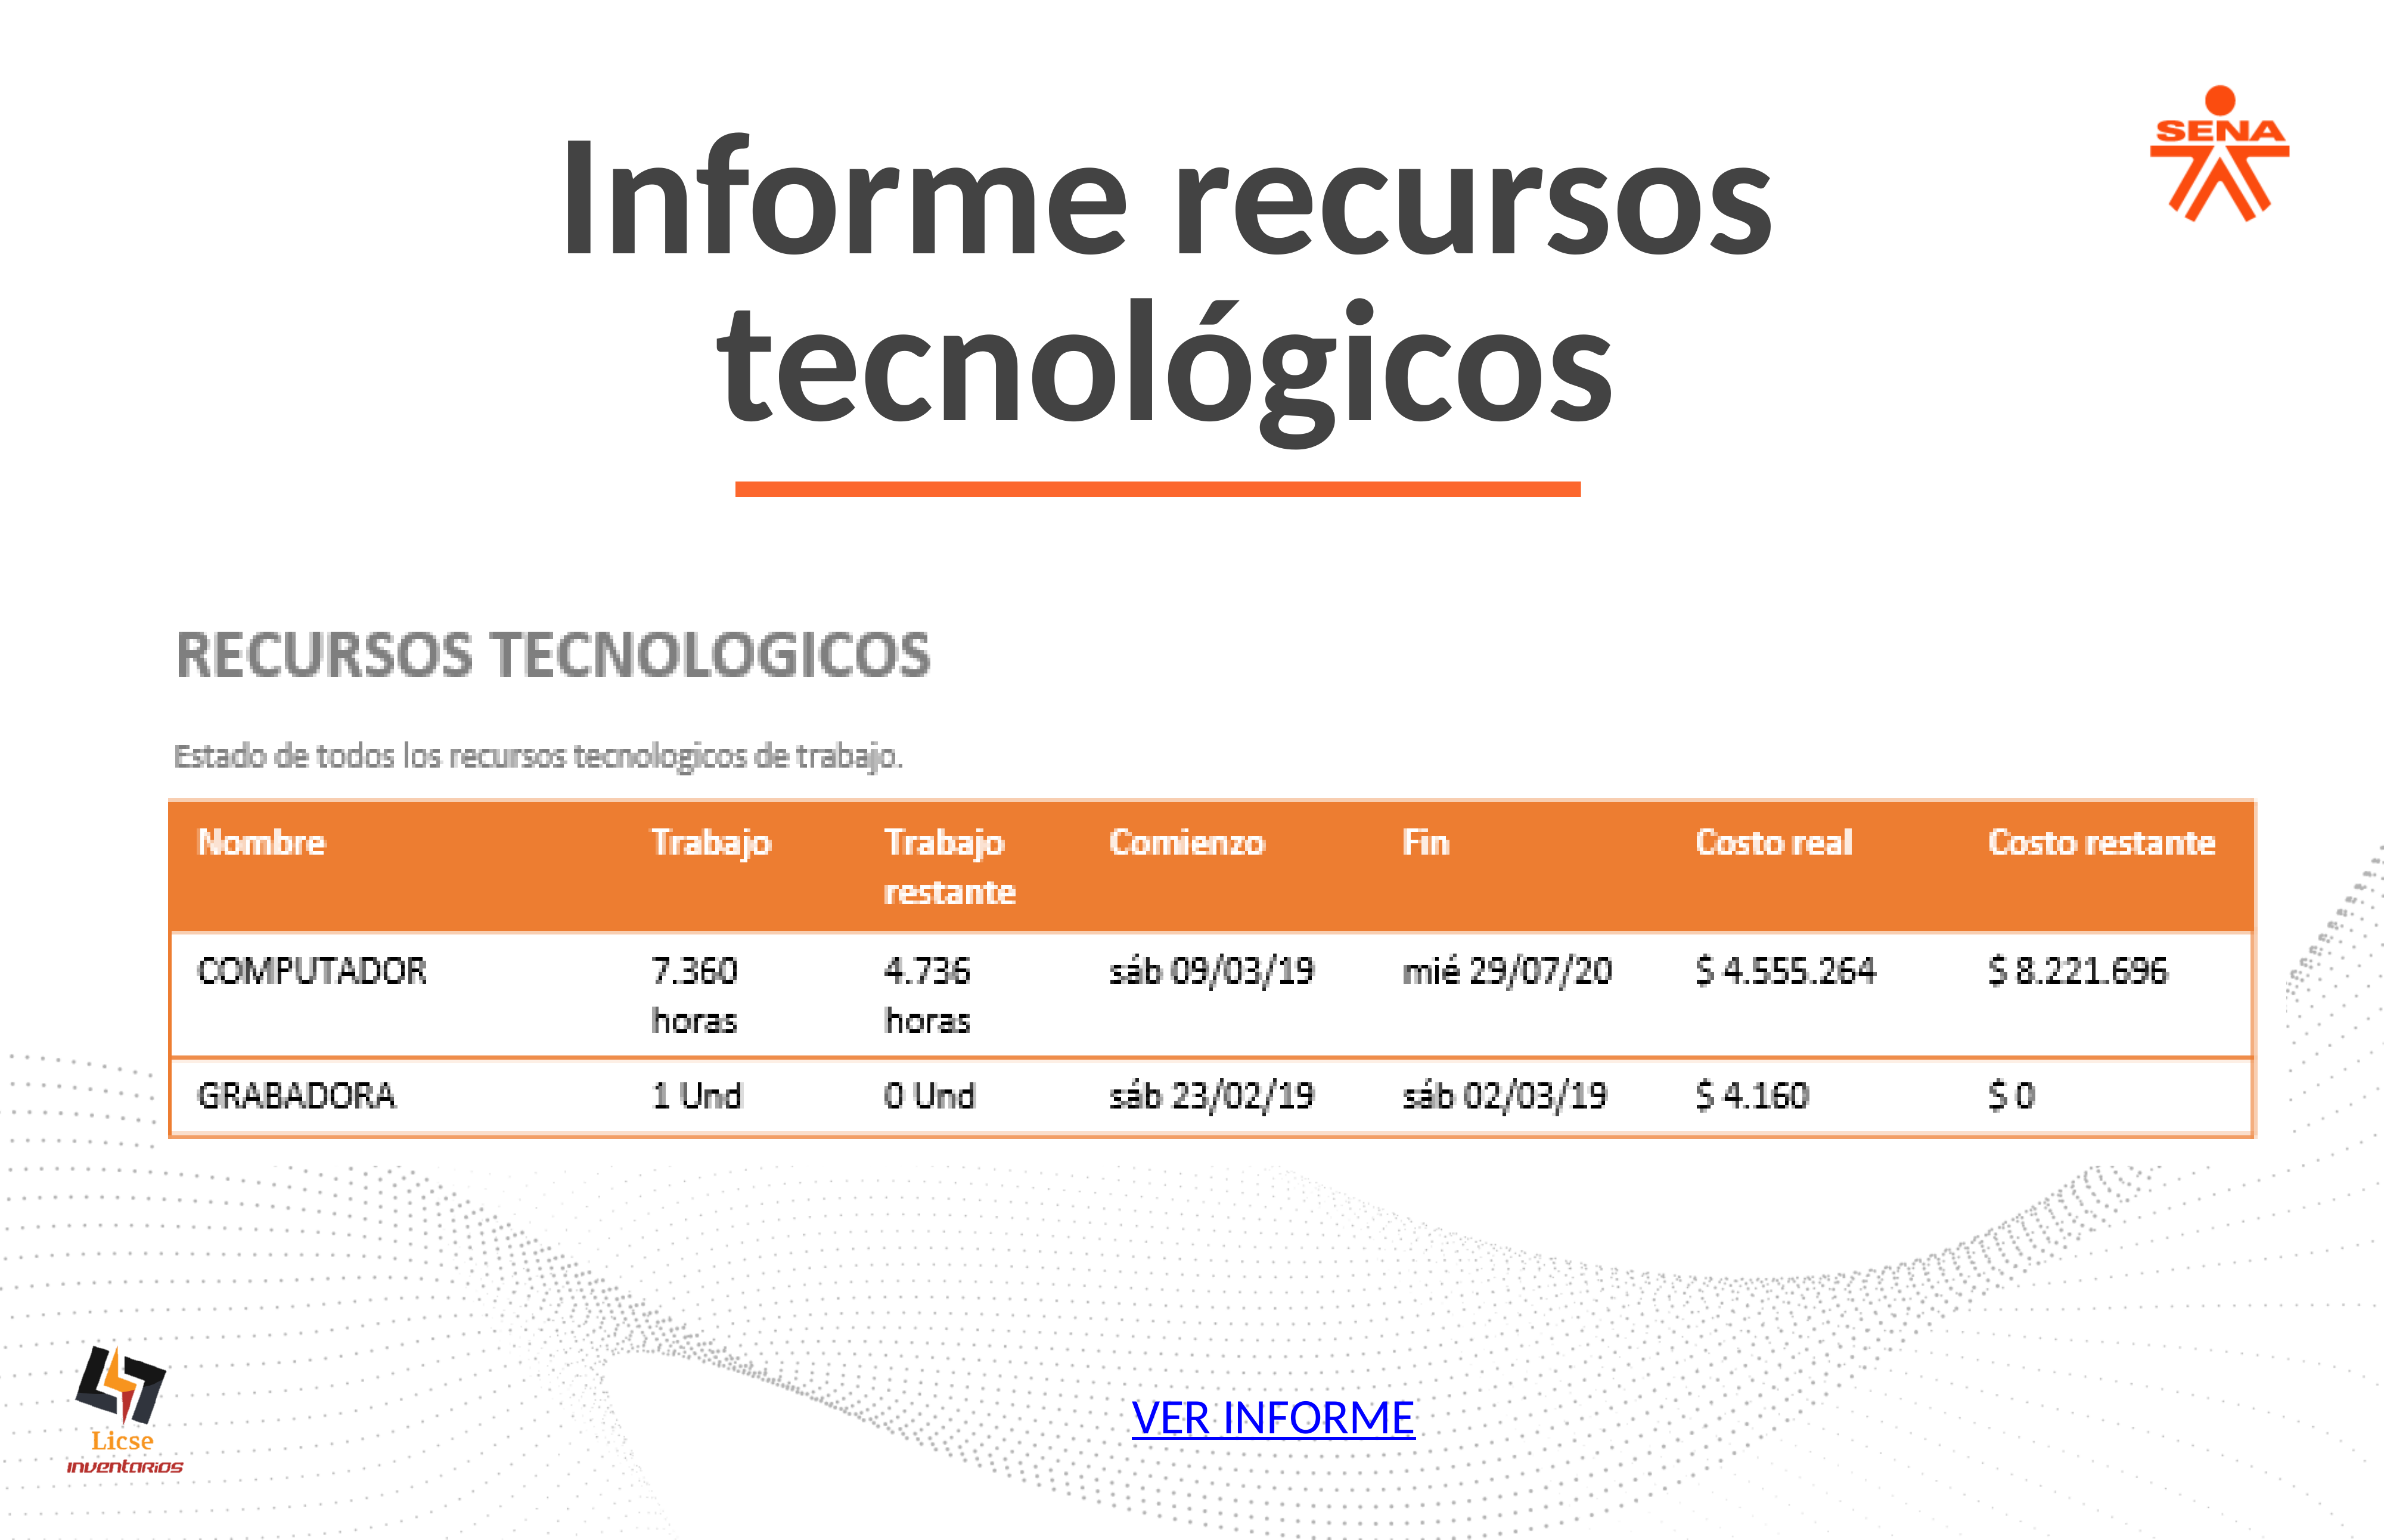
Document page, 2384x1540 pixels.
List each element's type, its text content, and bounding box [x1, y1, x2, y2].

text_box Informe recursos tecnológicos [315, 116, 2017, 461]
picture [0, 0, 2384, 1540]
text_box [735, 481, 1581, 497]
text_box VER INFORME [1014, 1379, 1534, 1448]
